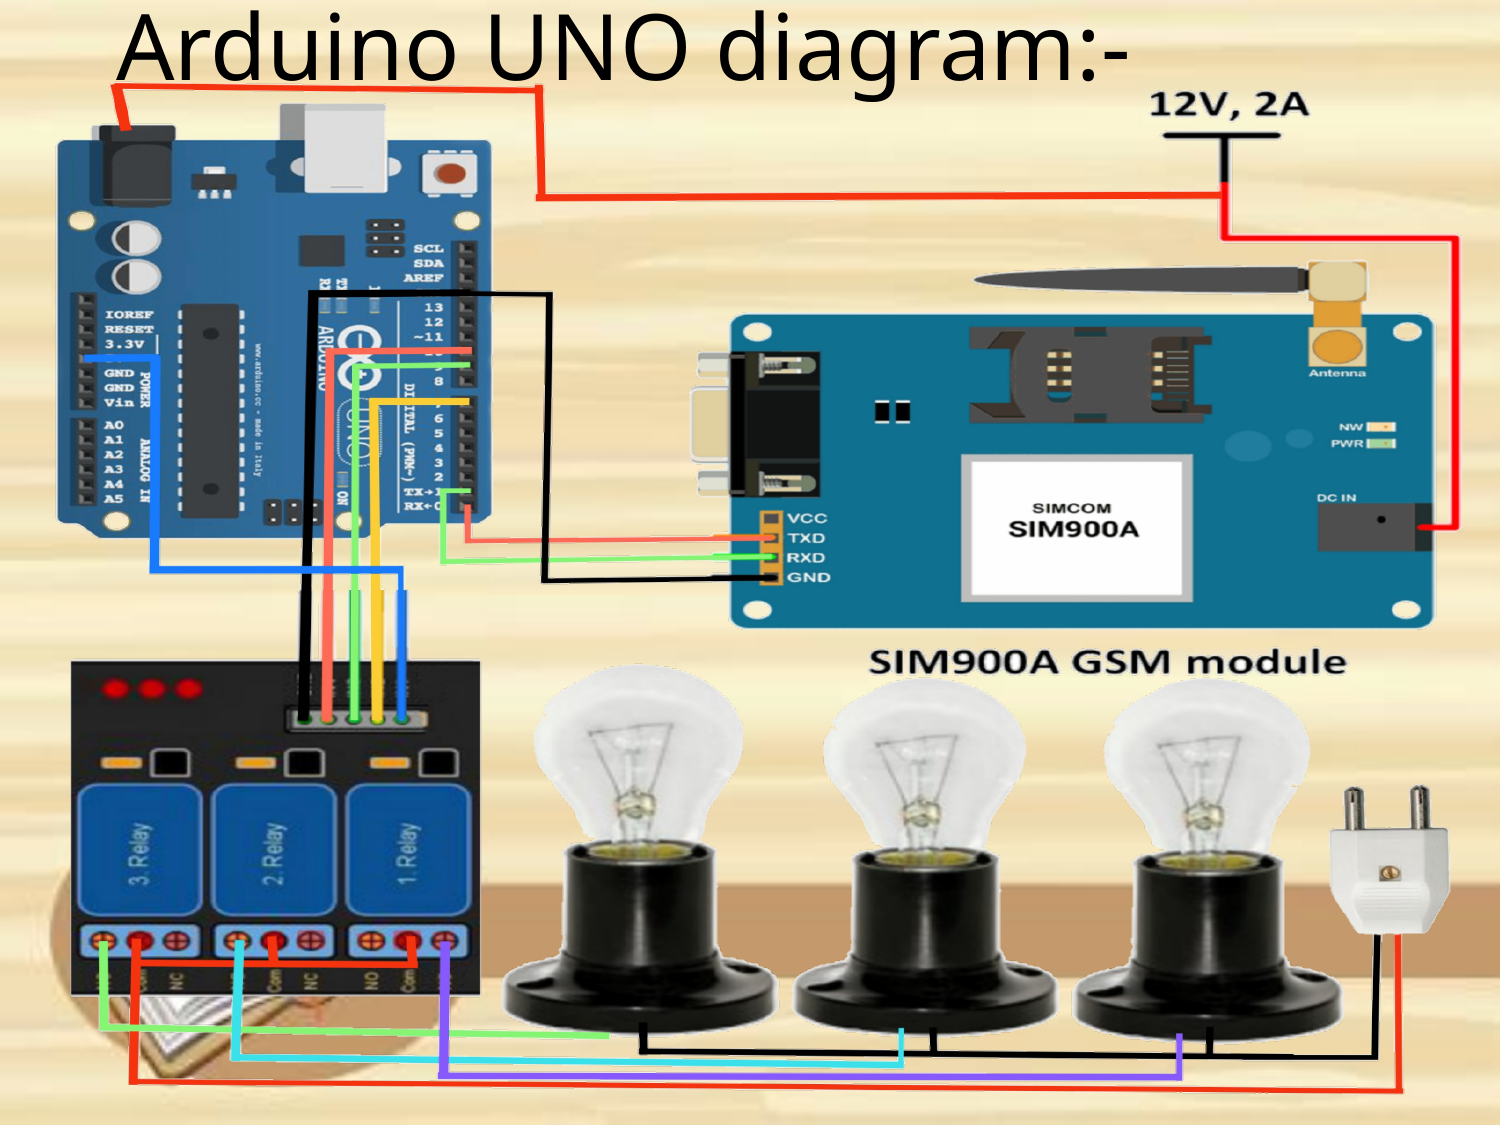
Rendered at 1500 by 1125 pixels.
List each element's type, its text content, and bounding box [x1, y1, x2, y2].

title Arduino UNO diagram:- [101, 0, 1396, 80]
picture [0, 0, 1500, 1125]
